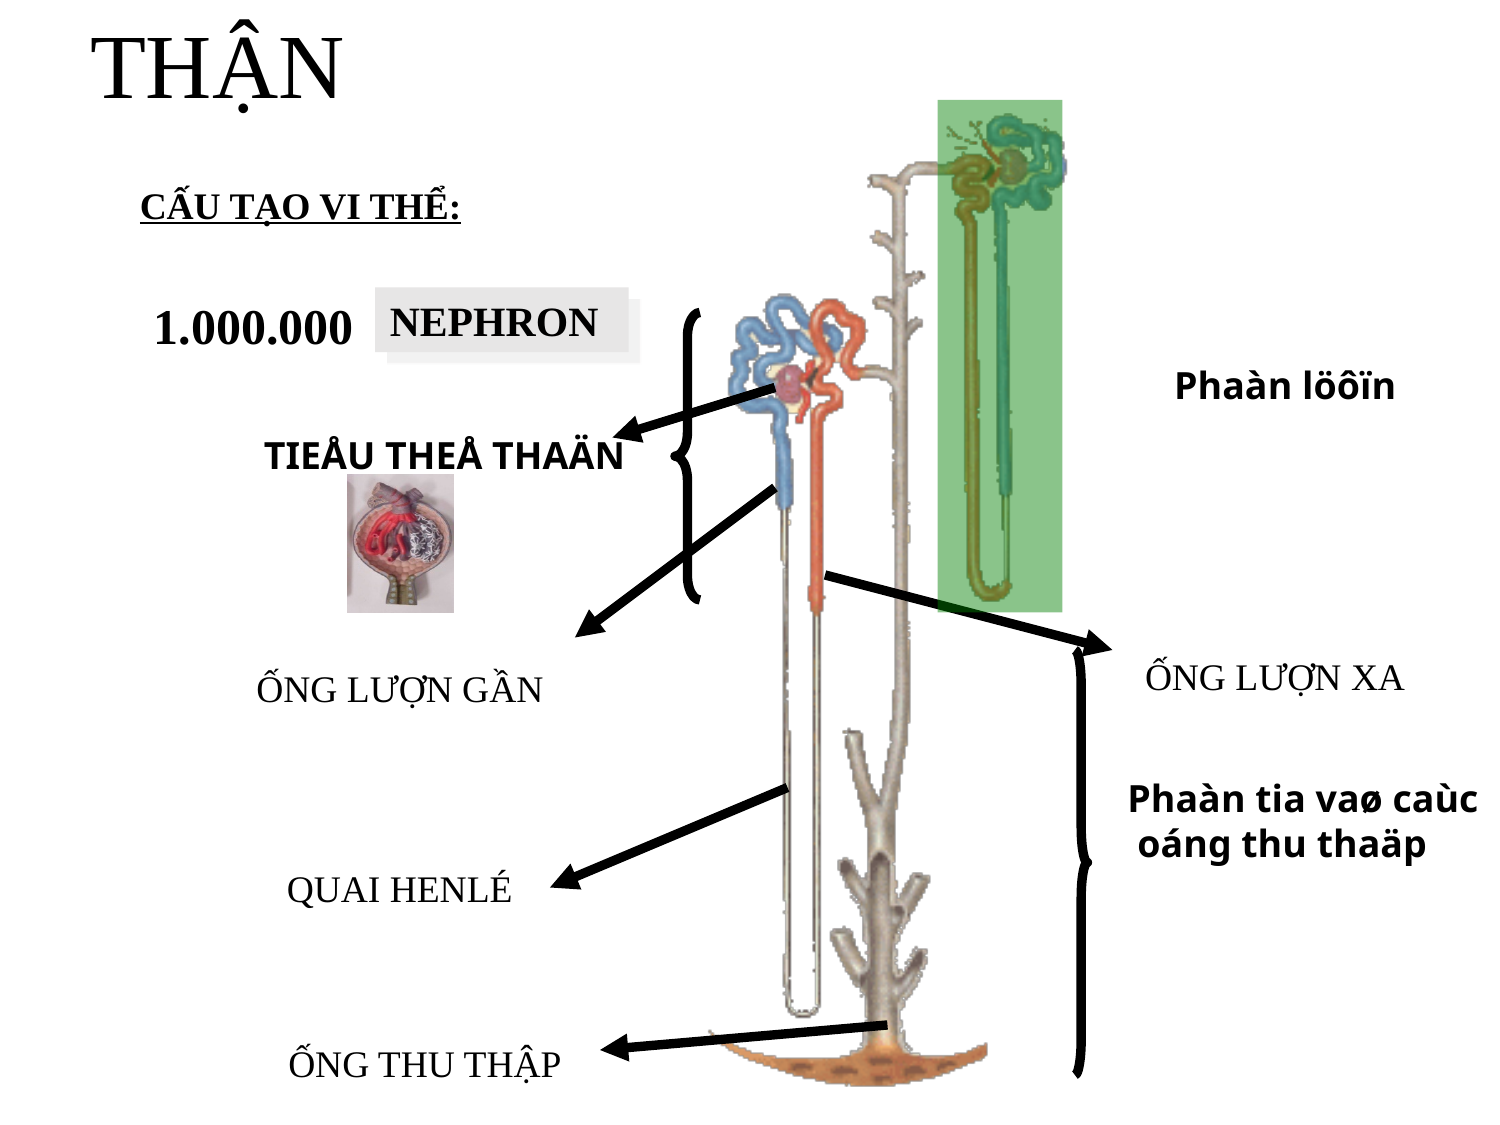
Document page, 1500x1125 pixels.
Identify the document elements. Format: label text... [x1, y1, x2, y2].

picture [347, 474, 454, 613]
text_box [937, 99, 1063, 112]
text_box Phaàn tia vaø caùc oáng thu thaäp [1199, 767, 1494, 872]
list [687, 112, 1199, 1125]
text_box [674, 438, 687, 474]
text_box NEPHRON [375, 287, 629, 353]
text_box 1.000.000 [138, 287, 369, 363]
title THẬN [75, 0, 1425, 163]
text_box QUAI HENLÉ [324, 812, 475, 963]
text_box Phaàn löôïn [1199, 354, 1412, 415]
text_box [574, 553, 687, 638]
text_box ỐNG LƯỢN GẦN [324, 612, 475, 763]
text_box ỐNG LƯỢN XA [1199, 599, 1350, 750]
text_box TIEÅU THEÅ THAÄN [249, 424, 641, 485]
text_box ỐNG THU THẬP [349, 987, 500, 1125]
text_box CẤU TẠO VI THỂ: [124, 174, 500, 235]
text_box [600, 1042, 687, 1056]
text_box [549, 829, 687, 889]
